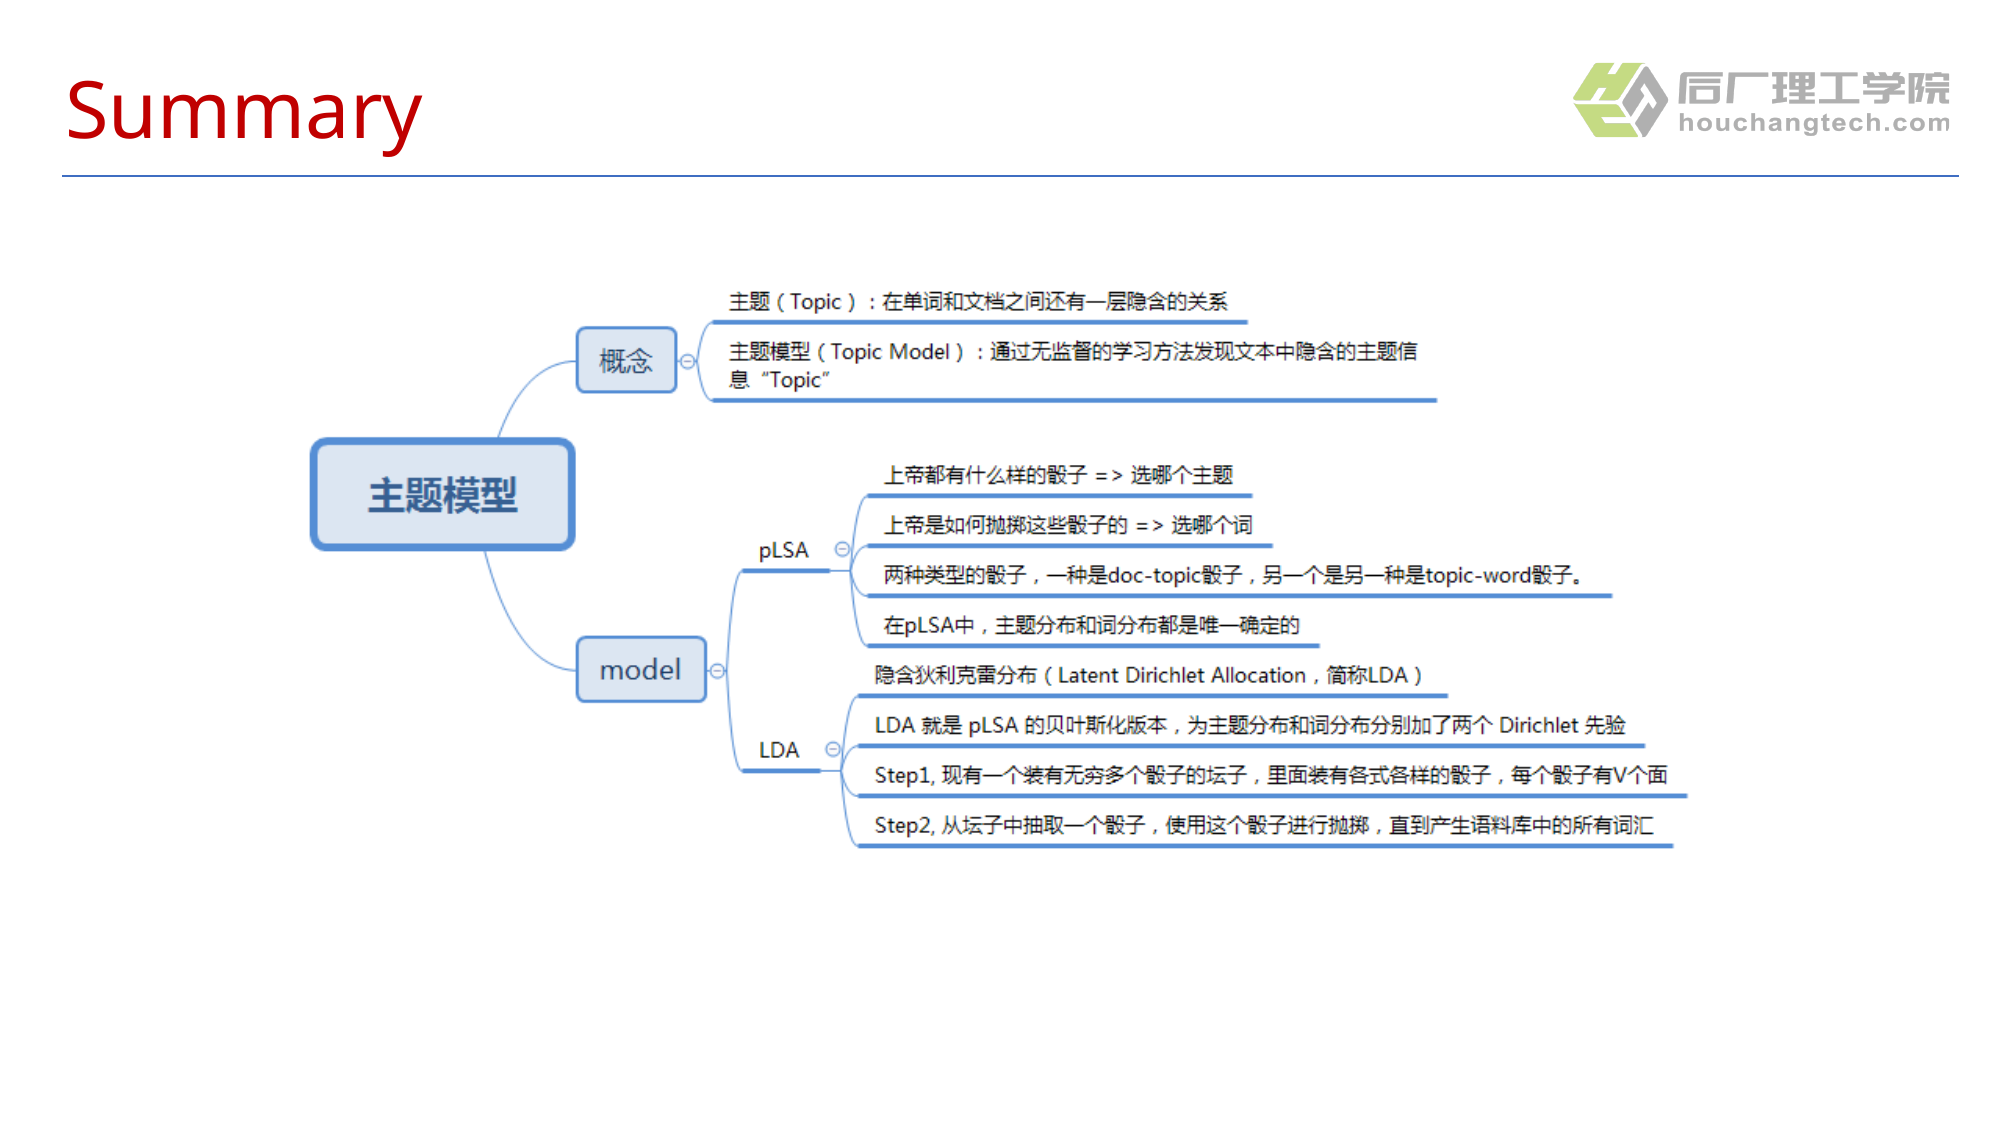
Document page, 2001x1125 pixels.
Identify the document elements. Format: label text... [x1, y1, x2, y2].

title Summary [57, 59, 1728, 167]
picture [285, 252, 1715, 873]
